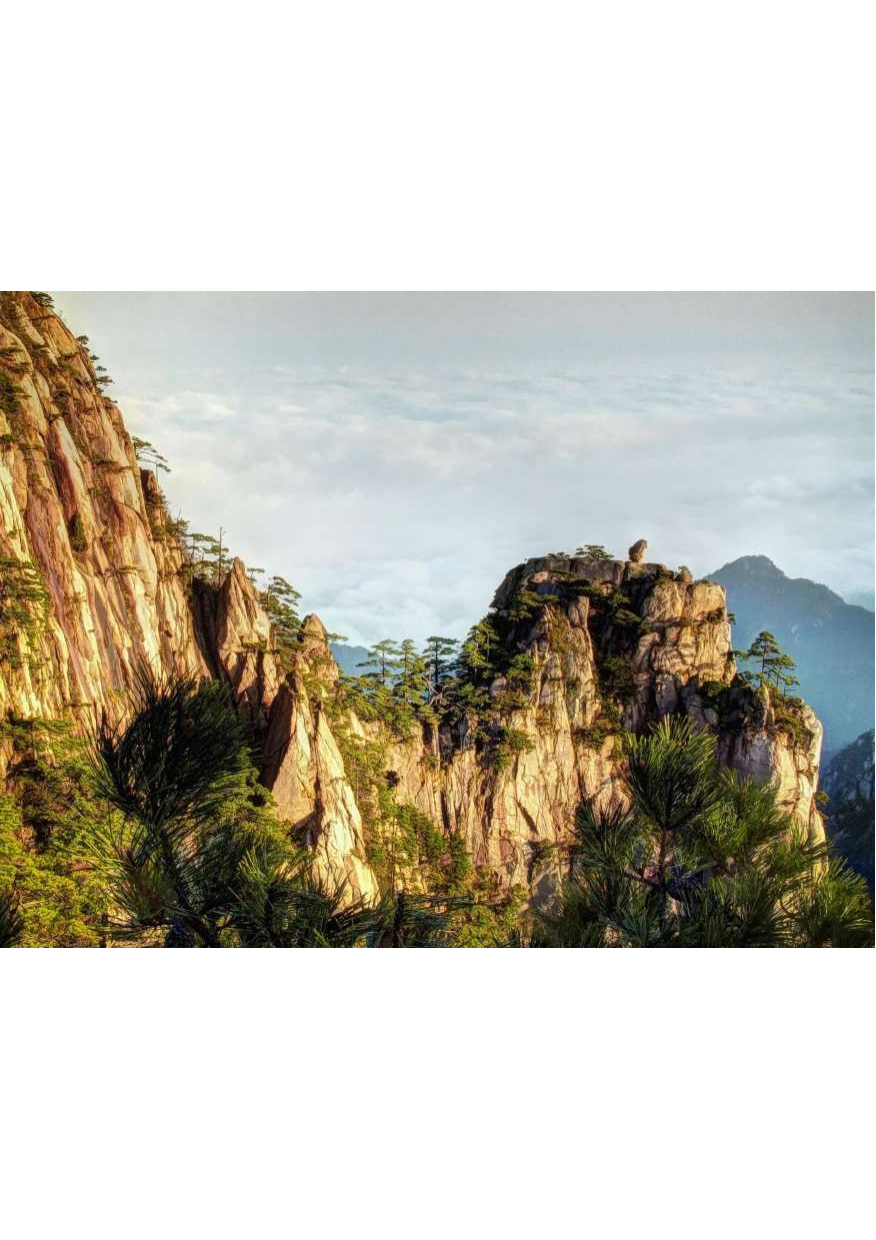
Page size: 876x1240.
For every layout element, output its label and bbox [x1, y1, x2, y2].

picture [0, 291, 875, 949]
